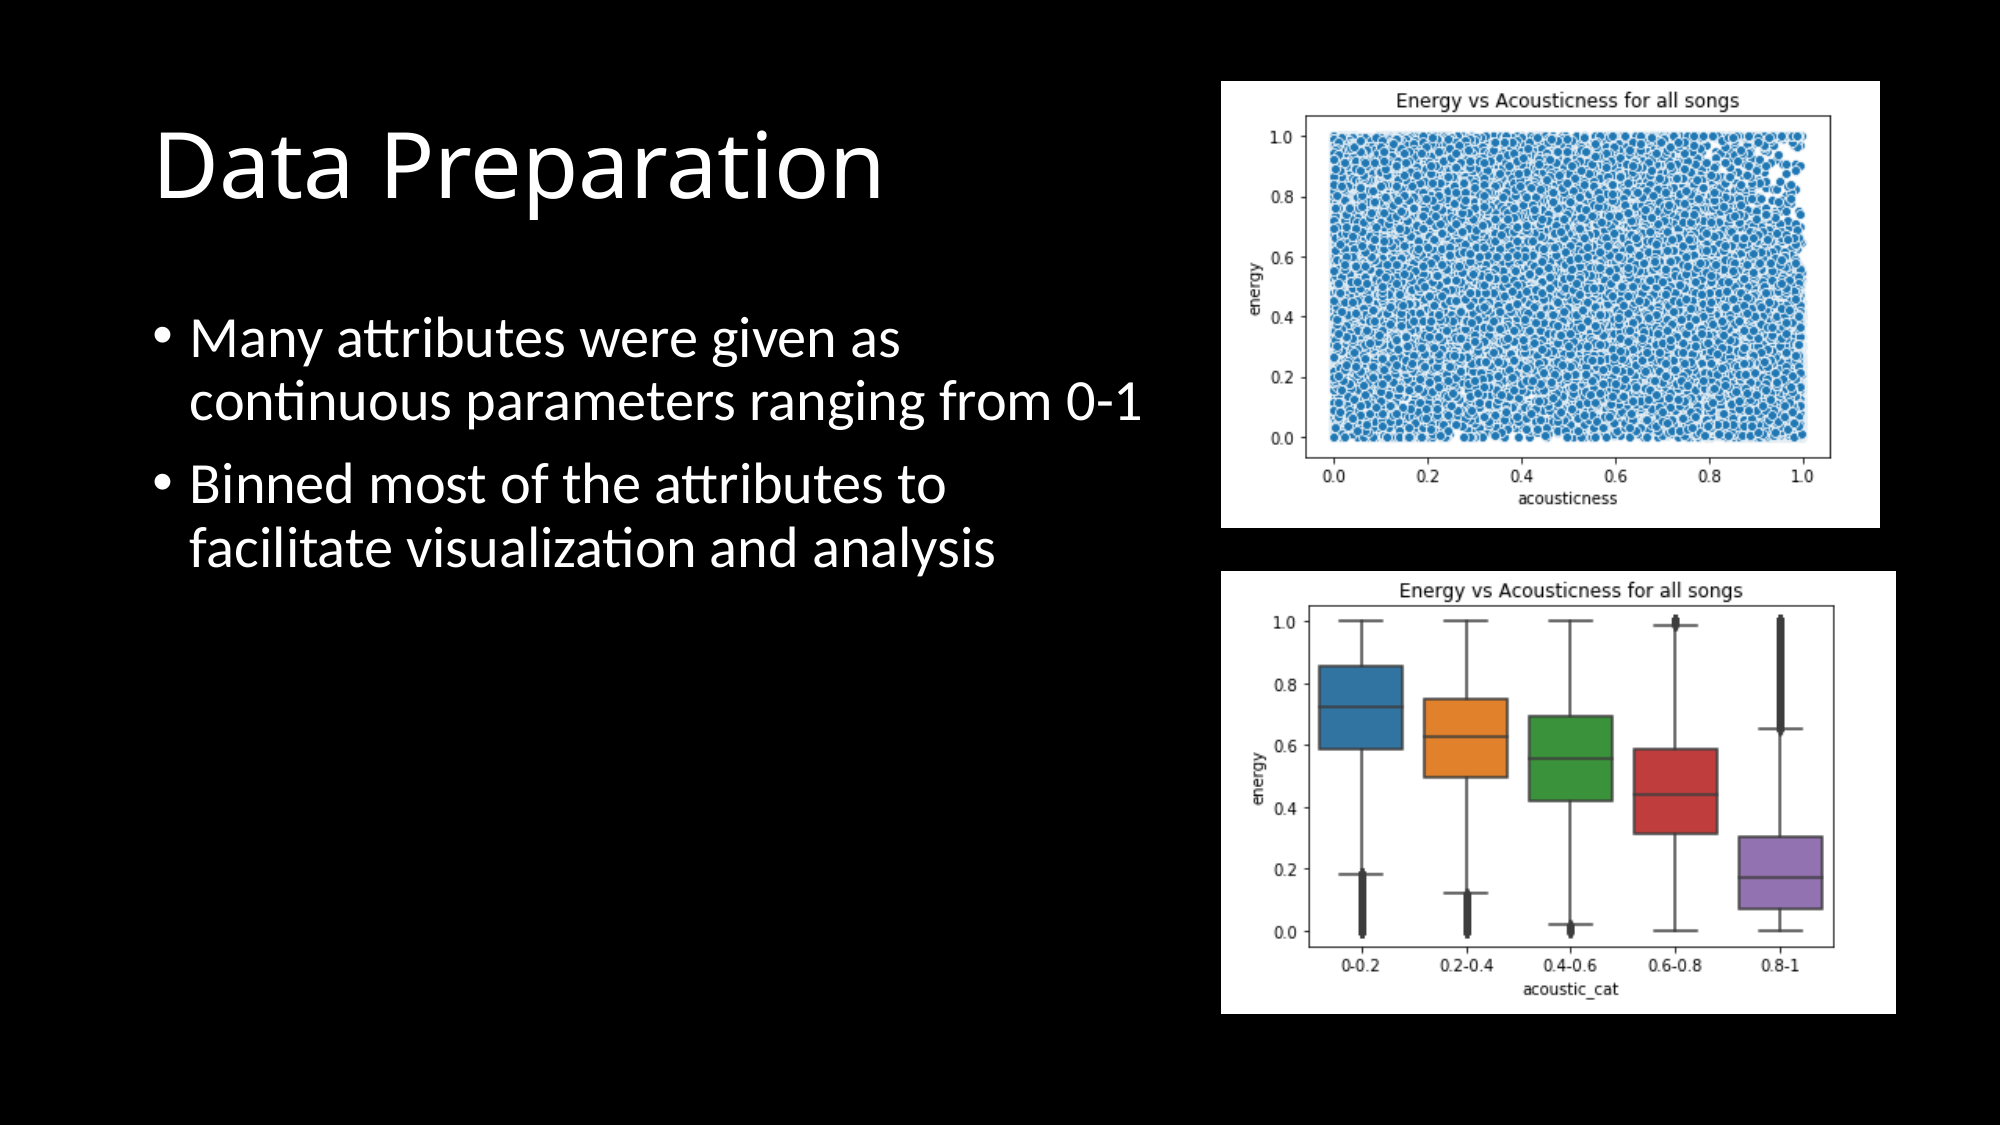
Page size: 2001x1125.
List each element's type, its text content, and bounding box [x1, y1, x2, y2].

picture [1221, 571, 1896, 1014]
picture [1221, 81, 1880, 528]
title Data Preparation [137, 59, 1863, 278]
list Many attributes were given as continuous parameters ranging from 0-1 Binned most of the attributes to facilitate visualization and analysis [137, 299, 1160, 1014]
